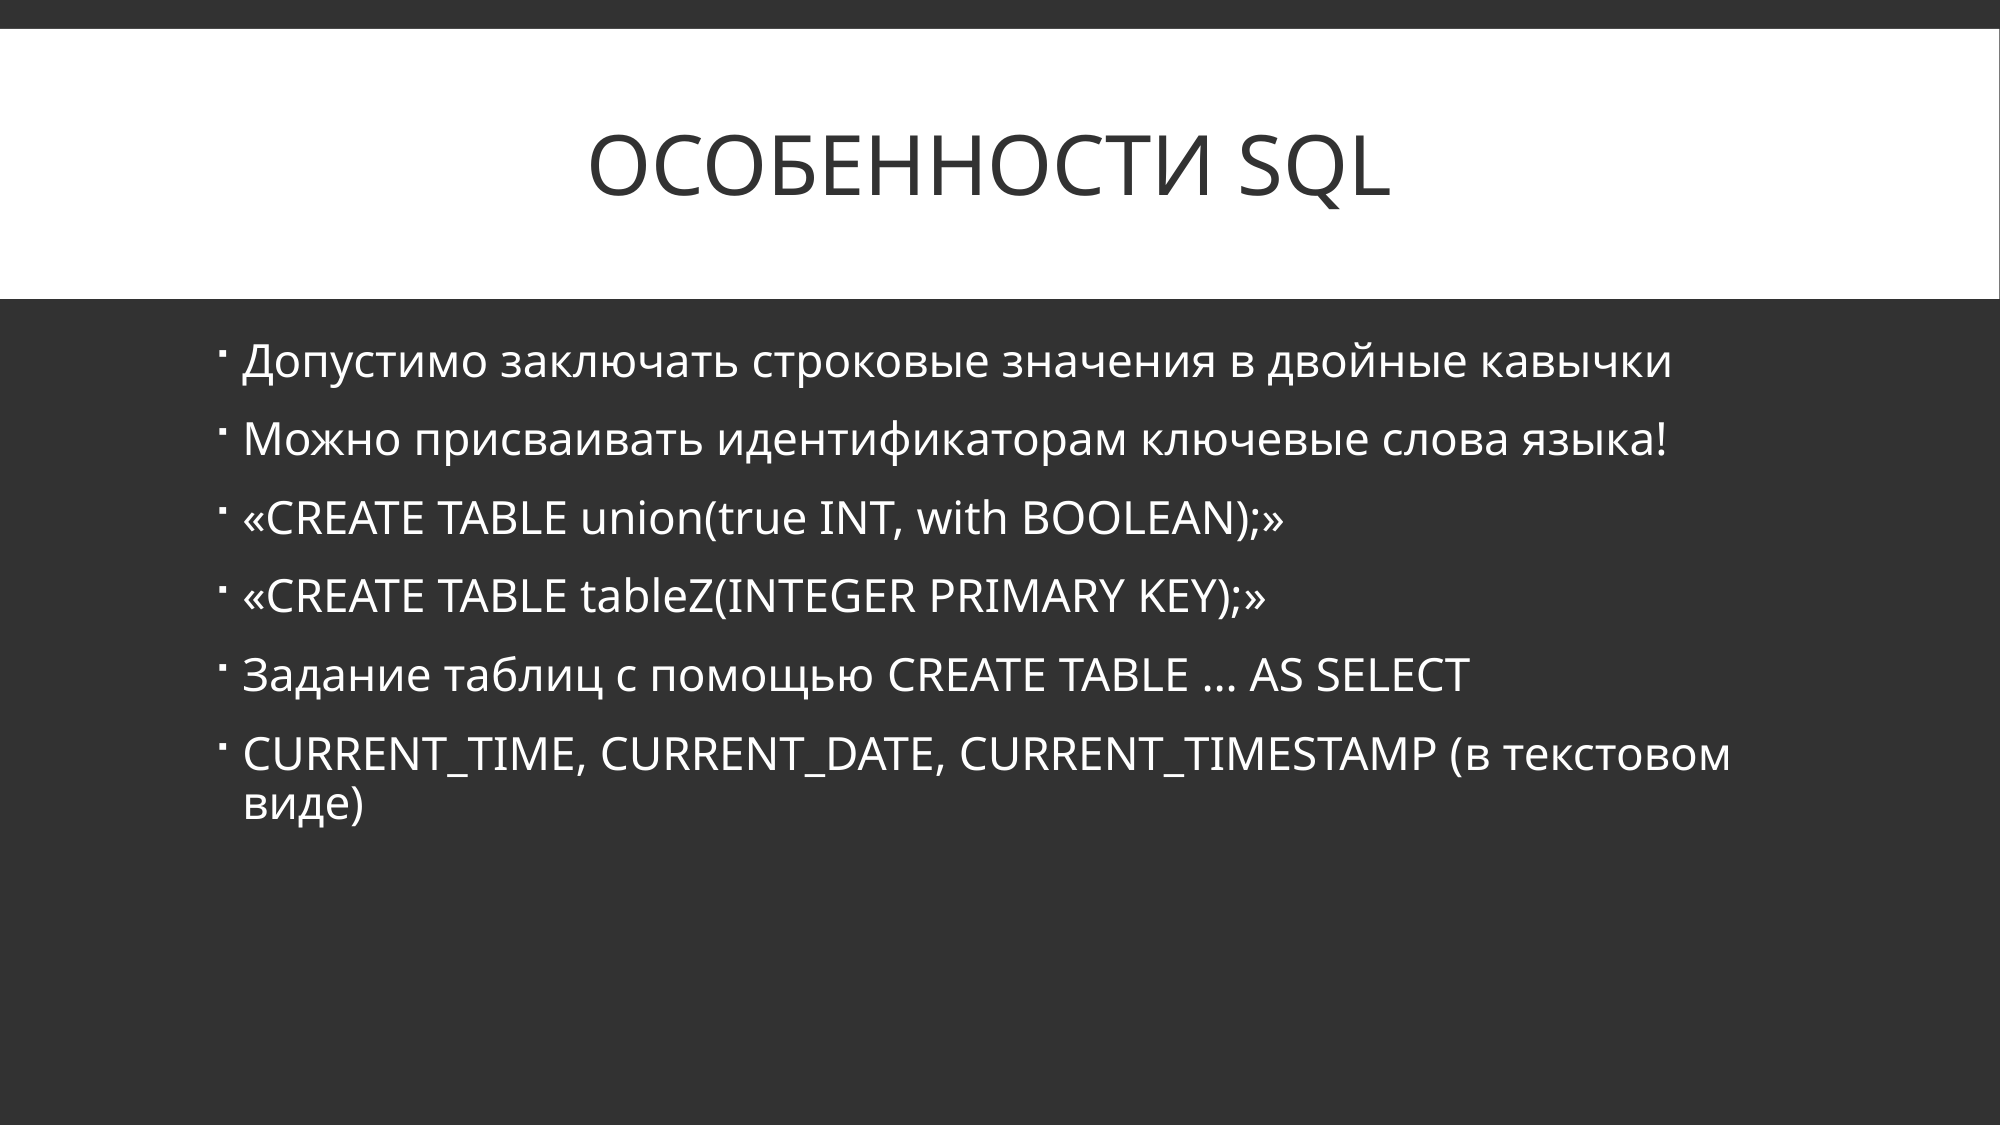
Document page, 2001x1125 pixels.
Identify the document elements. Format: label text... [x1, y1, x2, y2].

title ОСОБЕННОСТИ SQL [197, 46, 1803, 295]
list Допустимо заключать строковые значения в двойные кавычки Можно присваивать идентификаторам ключевые слова языка! «CREATE TABLE union(true INT, with BOOLEAN);» «CREATE TABLE tableZ(INTEGER PRIMARY KEY);» Задание таблиц с помощью CREATE TABLE … AS SELECT CURRENT_TIME, CURRENT_DATE, CURRENT_TIMESTAMP (в текстовом виде) [197, 329, 1803, 1020]
